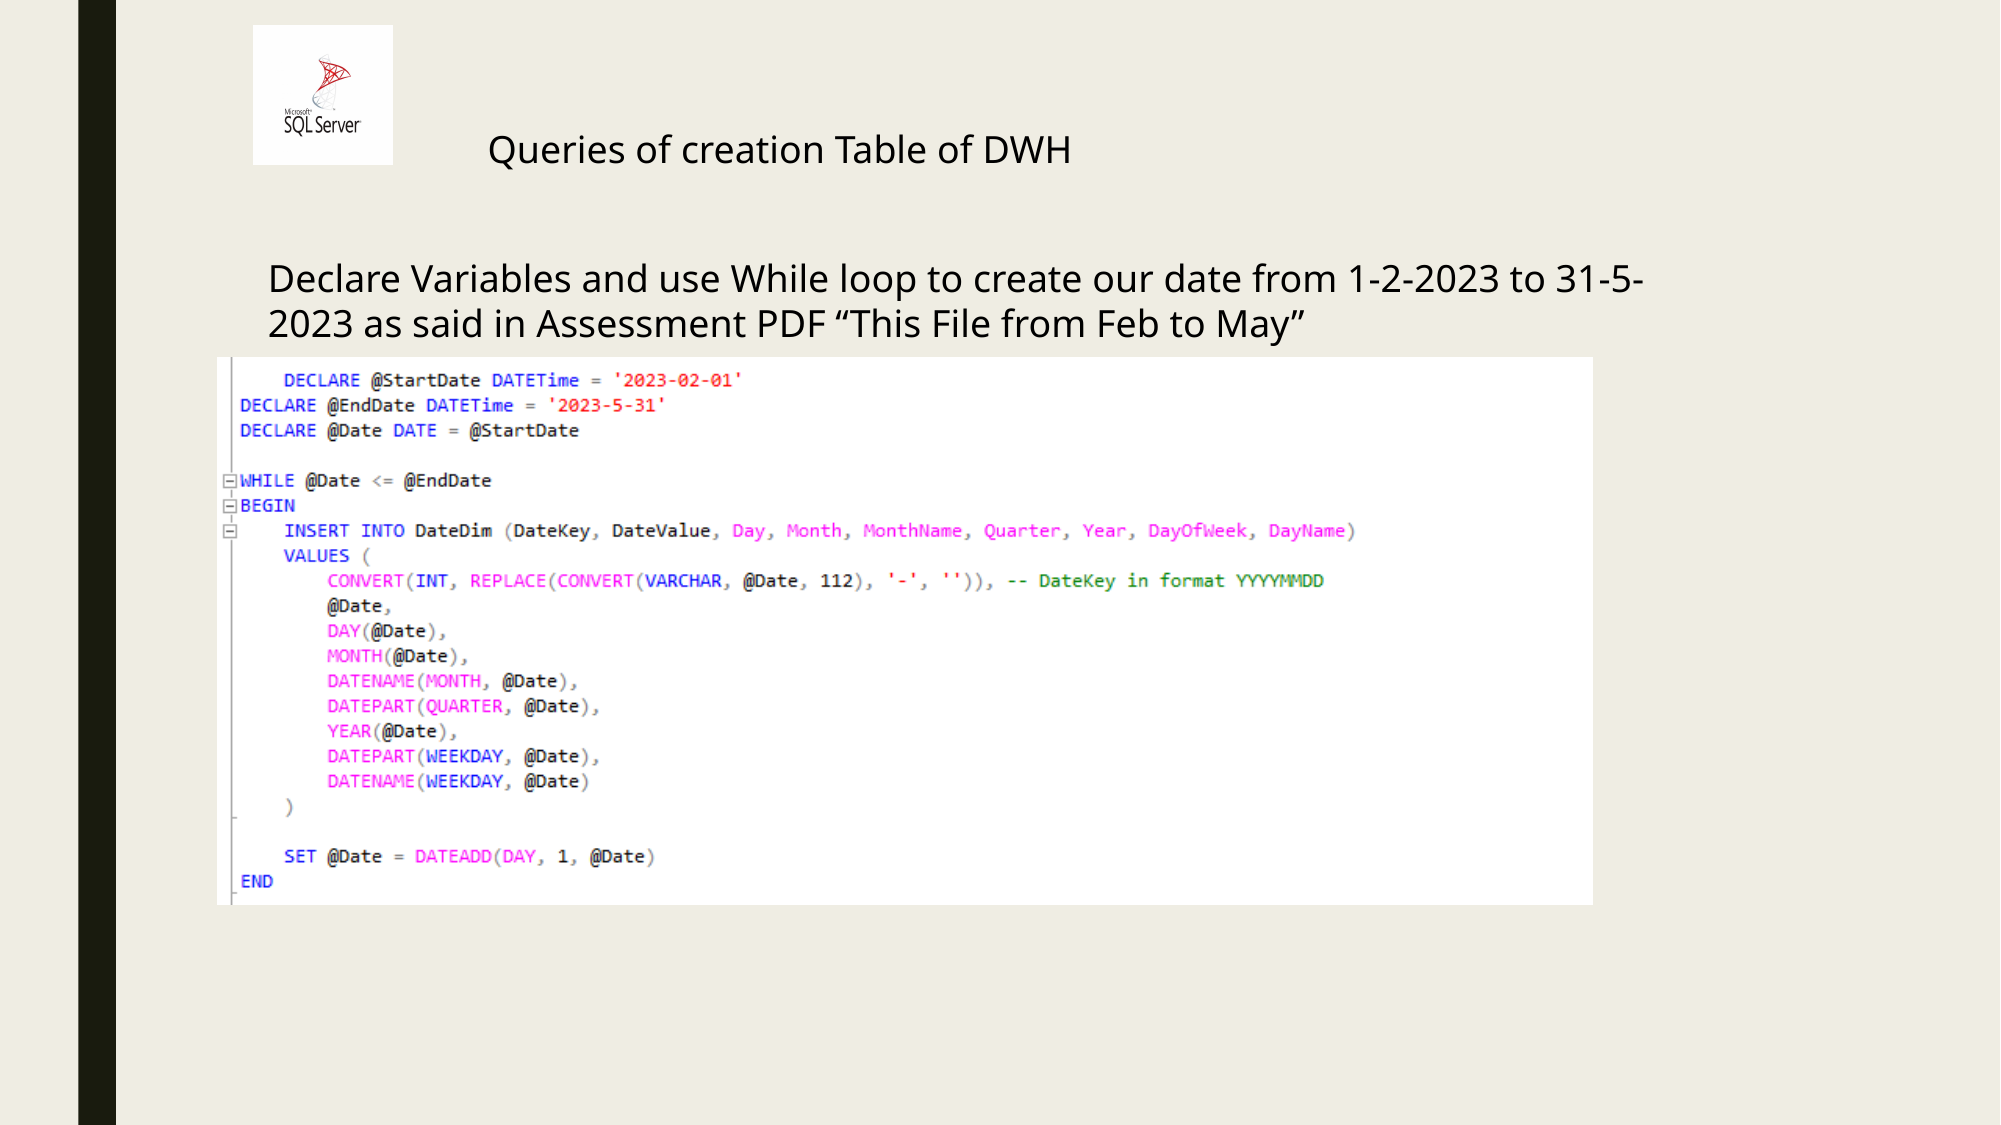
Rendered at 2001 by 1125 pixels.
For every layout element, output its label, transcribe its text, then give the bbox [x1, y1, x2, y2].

text_box Declare Variables and use While loop to create our date from 1-2-2023 to 31-5-2023 as said in Assessment PDF “This File from Feb to May” [253, 248, 1708, 353]
picture [253, 25, 393, 165]
picture [217, 357, 1593, 905]
text_box Queries of creation Table of DWH [473, 118, 1190, 178]
